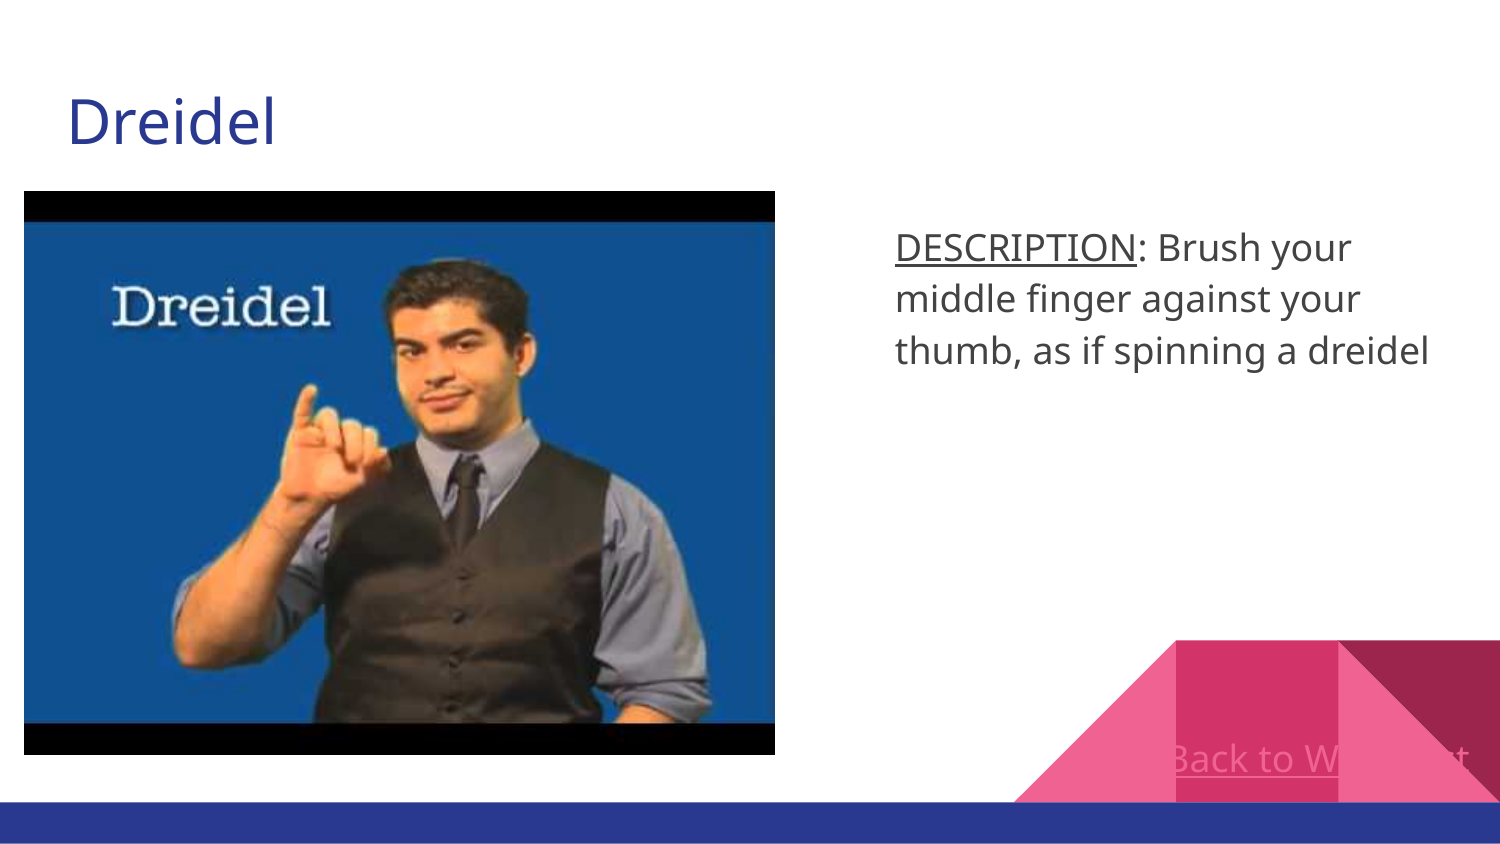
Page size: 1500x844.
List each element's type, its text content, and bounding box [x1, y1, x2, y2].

title Dreidel [51, 67, 1449, 167]
list DESCRIPTION: Brush your middle finger against your thumb, as if spinning a dreidel [879, 201, 1449, 424]
picture [24, 191, 776, 755]
list Back to Word List [1143, 712, 1485, 802]
